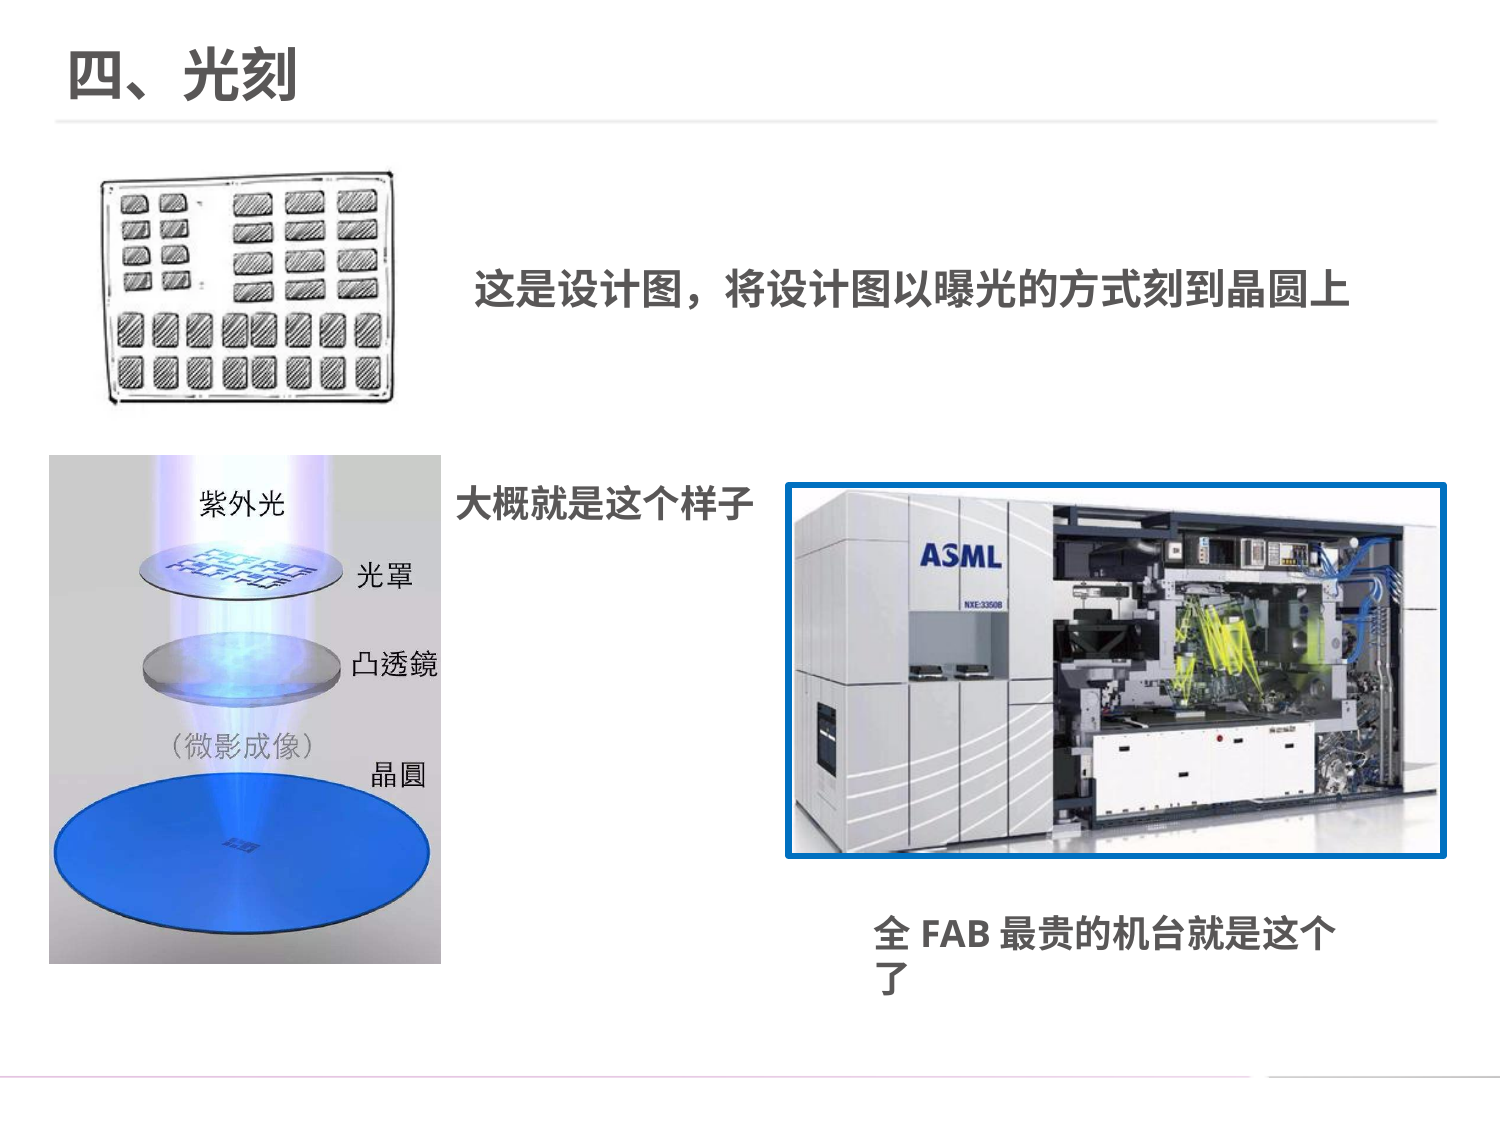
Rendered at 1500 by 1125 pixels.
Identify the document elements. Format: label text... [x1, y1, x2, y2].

text_box 全FAB最贵的机台就是这个了 [858, 902, 1386, 1008]
text_box 大概就是这个样子 [441, 472, 771, 533]
text_box 四、光刻 [51, 30, 352, 115]
text_box 这是设计图，将设计图以曝光的方式刻到晶圆上 [459, 255, 1386, 320]
picture [0, 0, 1500, 1077]
